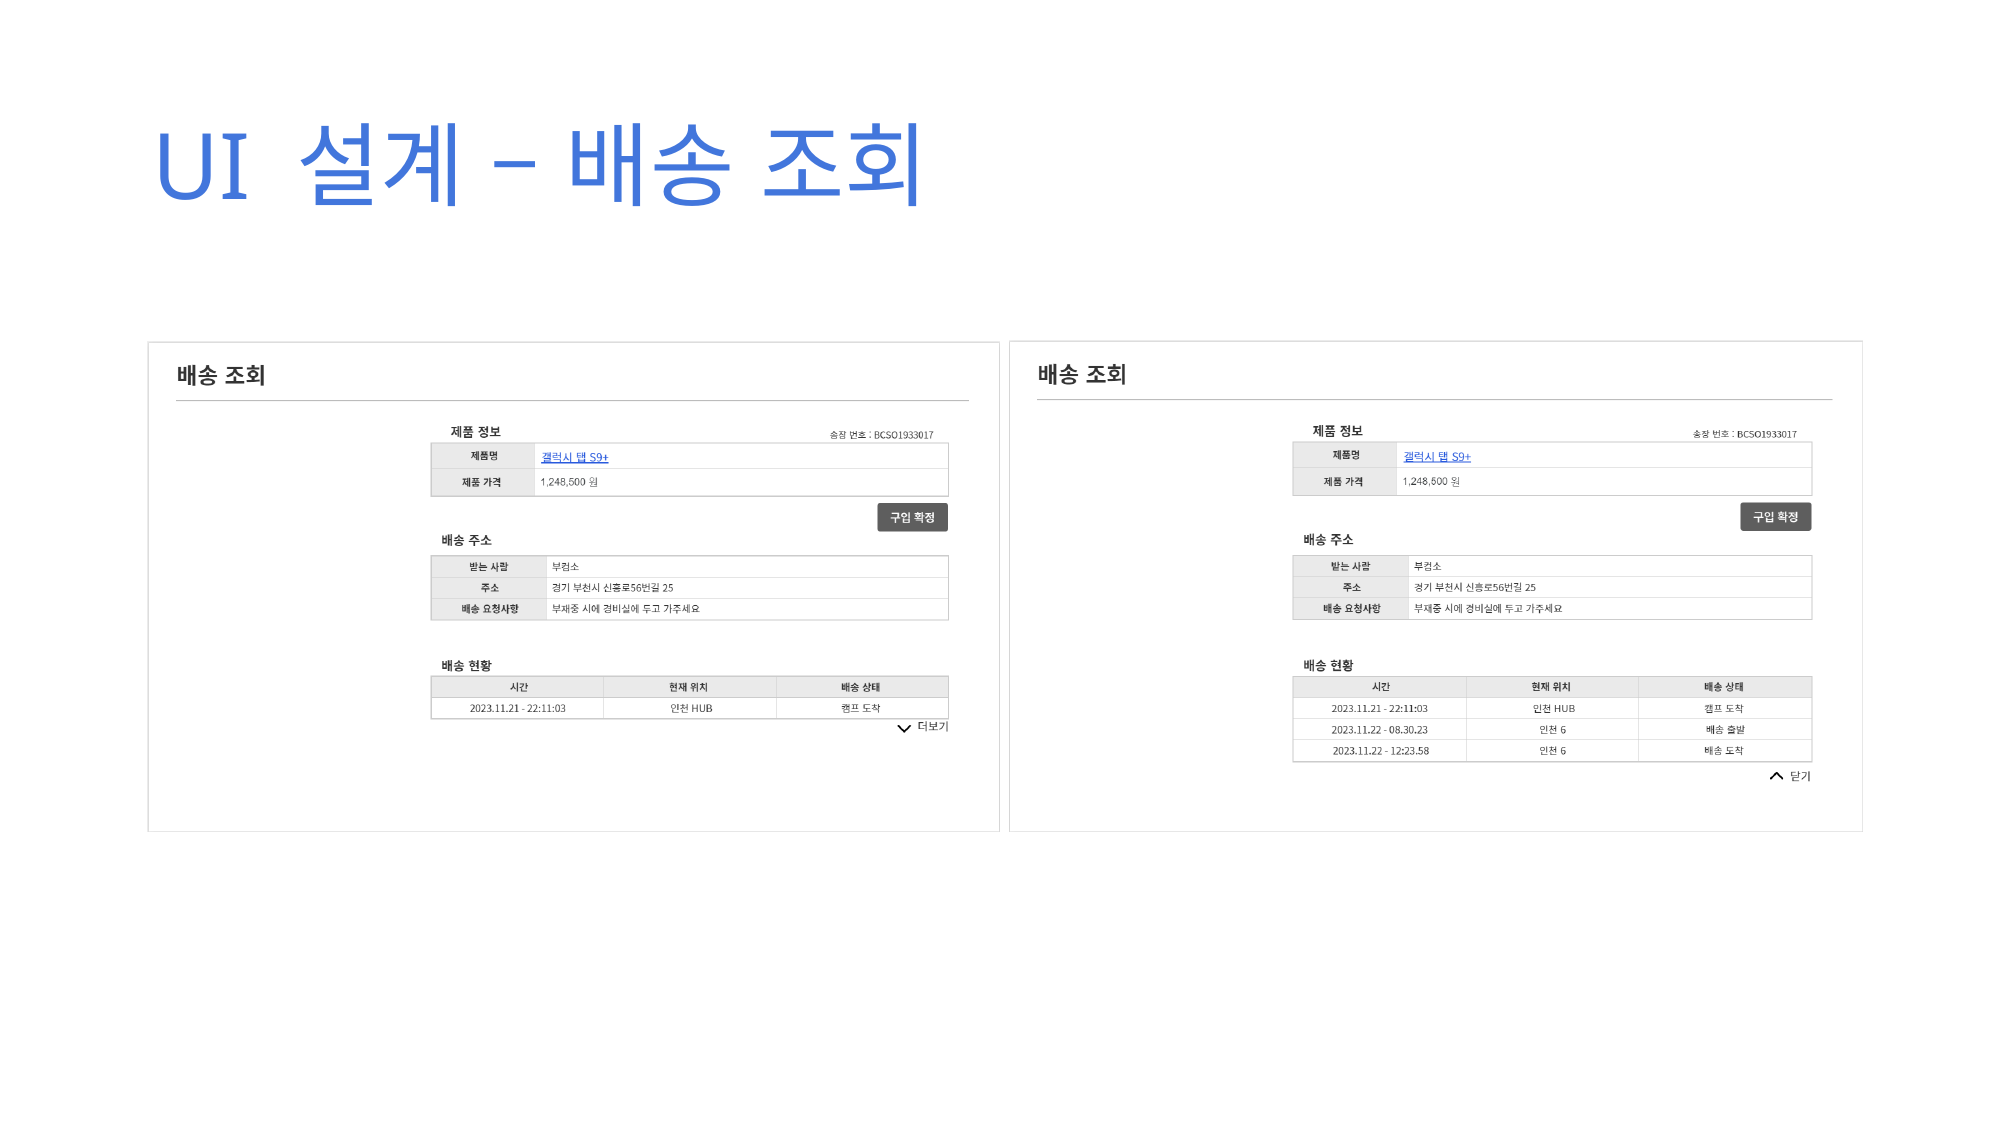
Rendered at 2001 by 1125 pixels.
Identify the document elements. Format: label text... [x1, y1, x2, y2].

picture [147, 341, 1000, 832]
picture [1009, 340, 1863, 832]
text_box UI 설계 – 배송 조회 [137, 60, 1863, 279]
